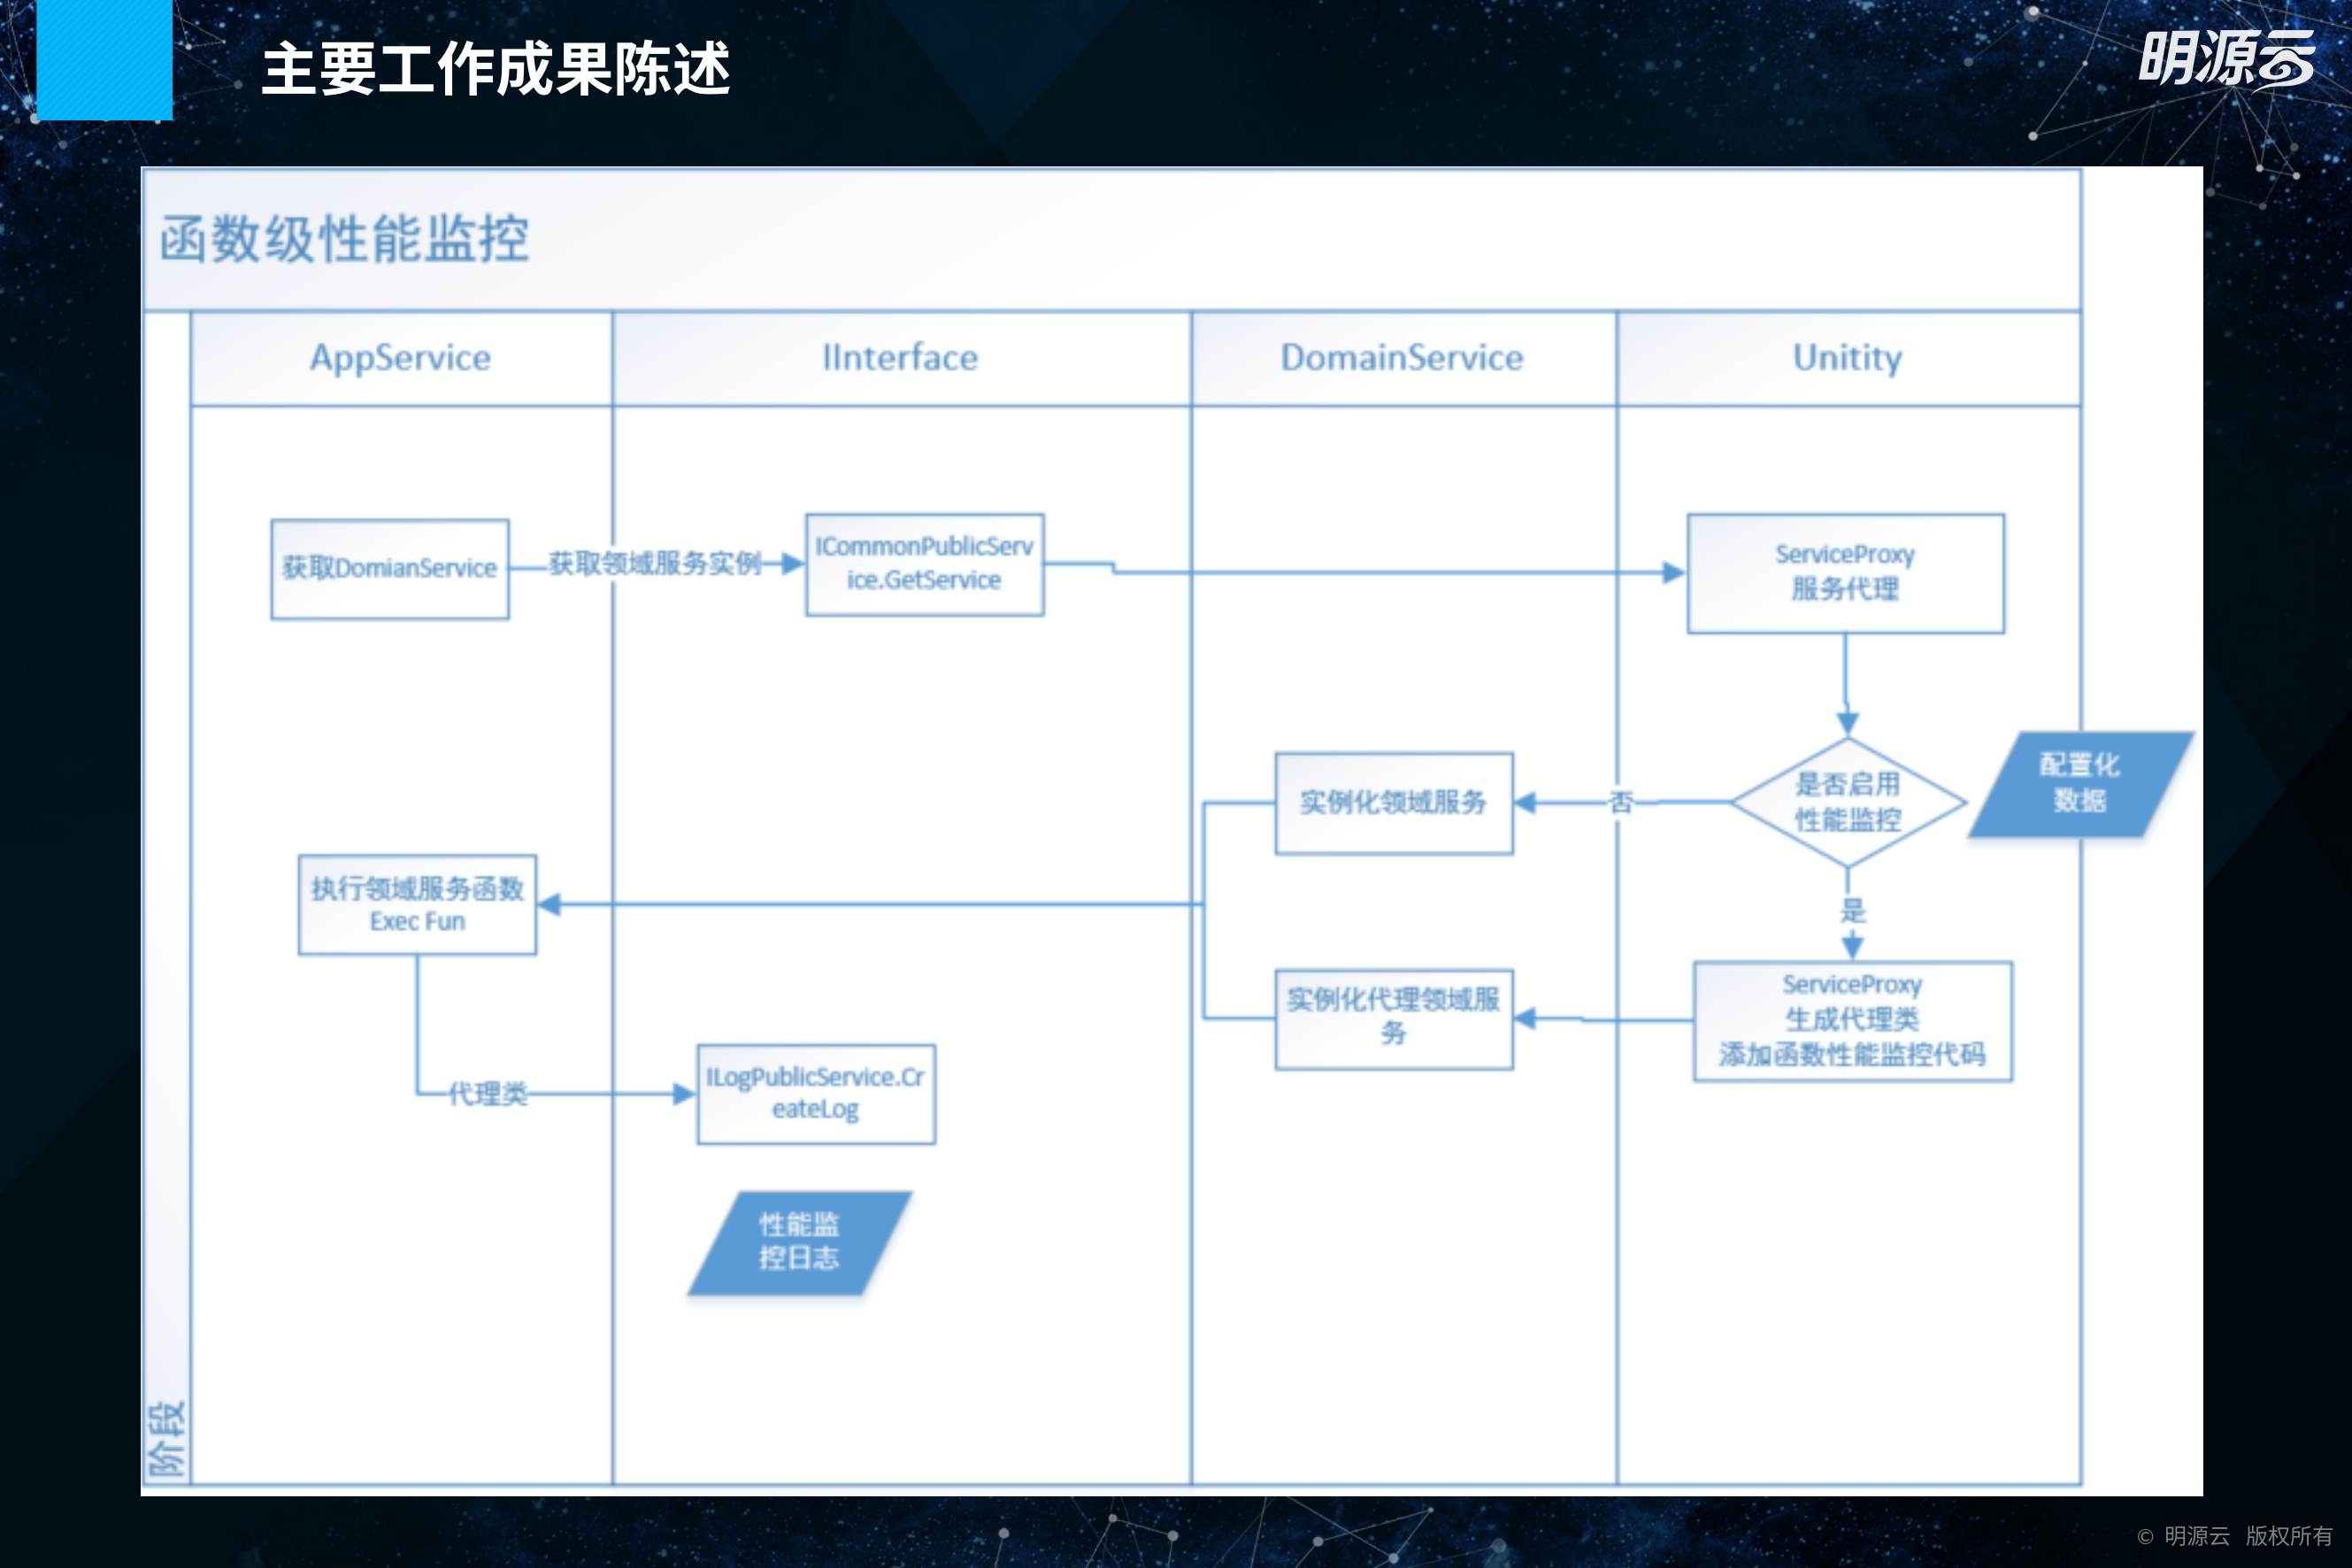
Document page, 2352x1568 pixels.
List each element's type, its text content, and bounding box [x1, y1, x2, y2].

text_box 主要工作成果陈述 [193, 31, 1934, 103]
picture [0, 0, 2352, 1568]
